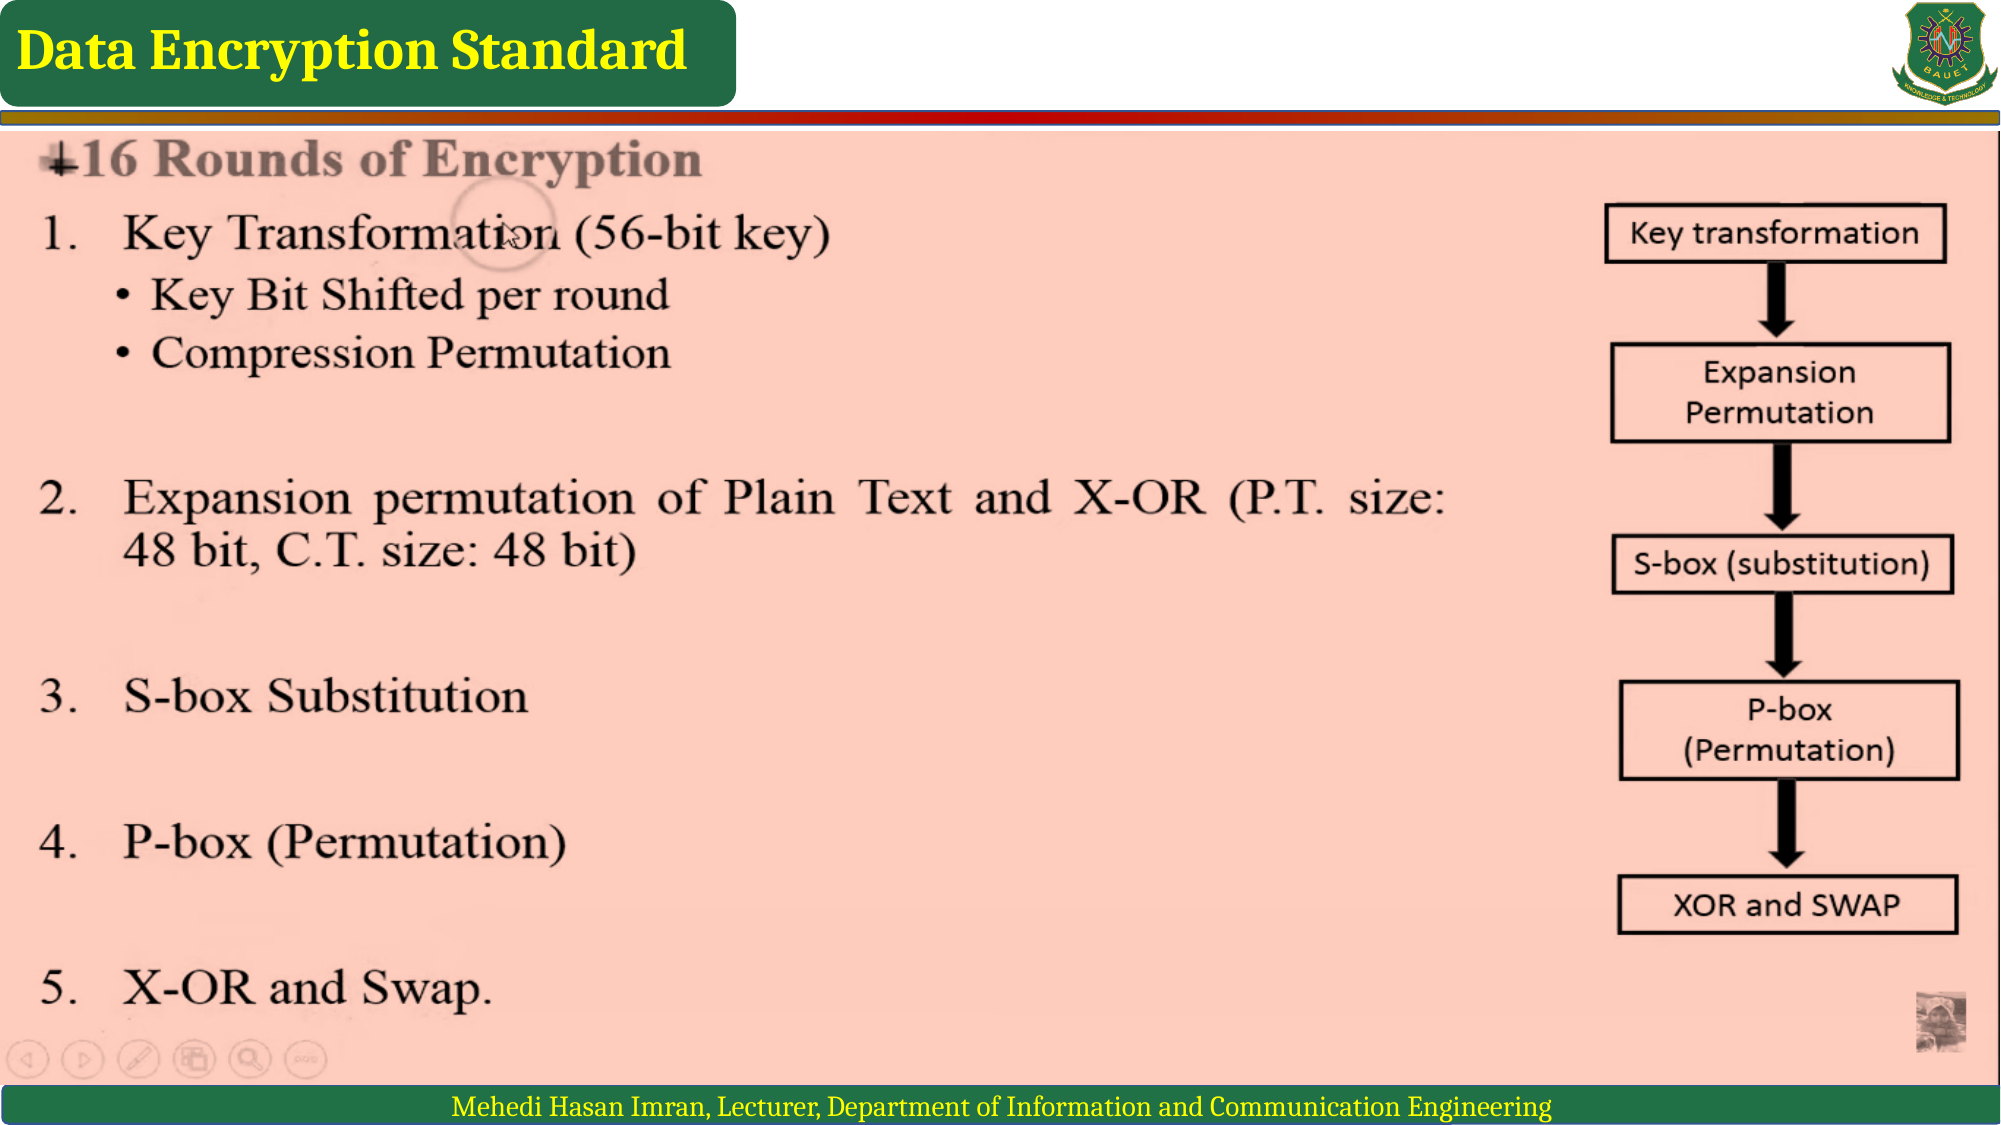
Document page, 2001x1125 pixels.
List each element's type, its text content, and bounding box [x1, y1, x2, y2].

picture [0, 131, 2000, 1085]
text_box Data Encryption Standard [0, 0, 744, 107]
picture [1889, 0, 2000, 109]
